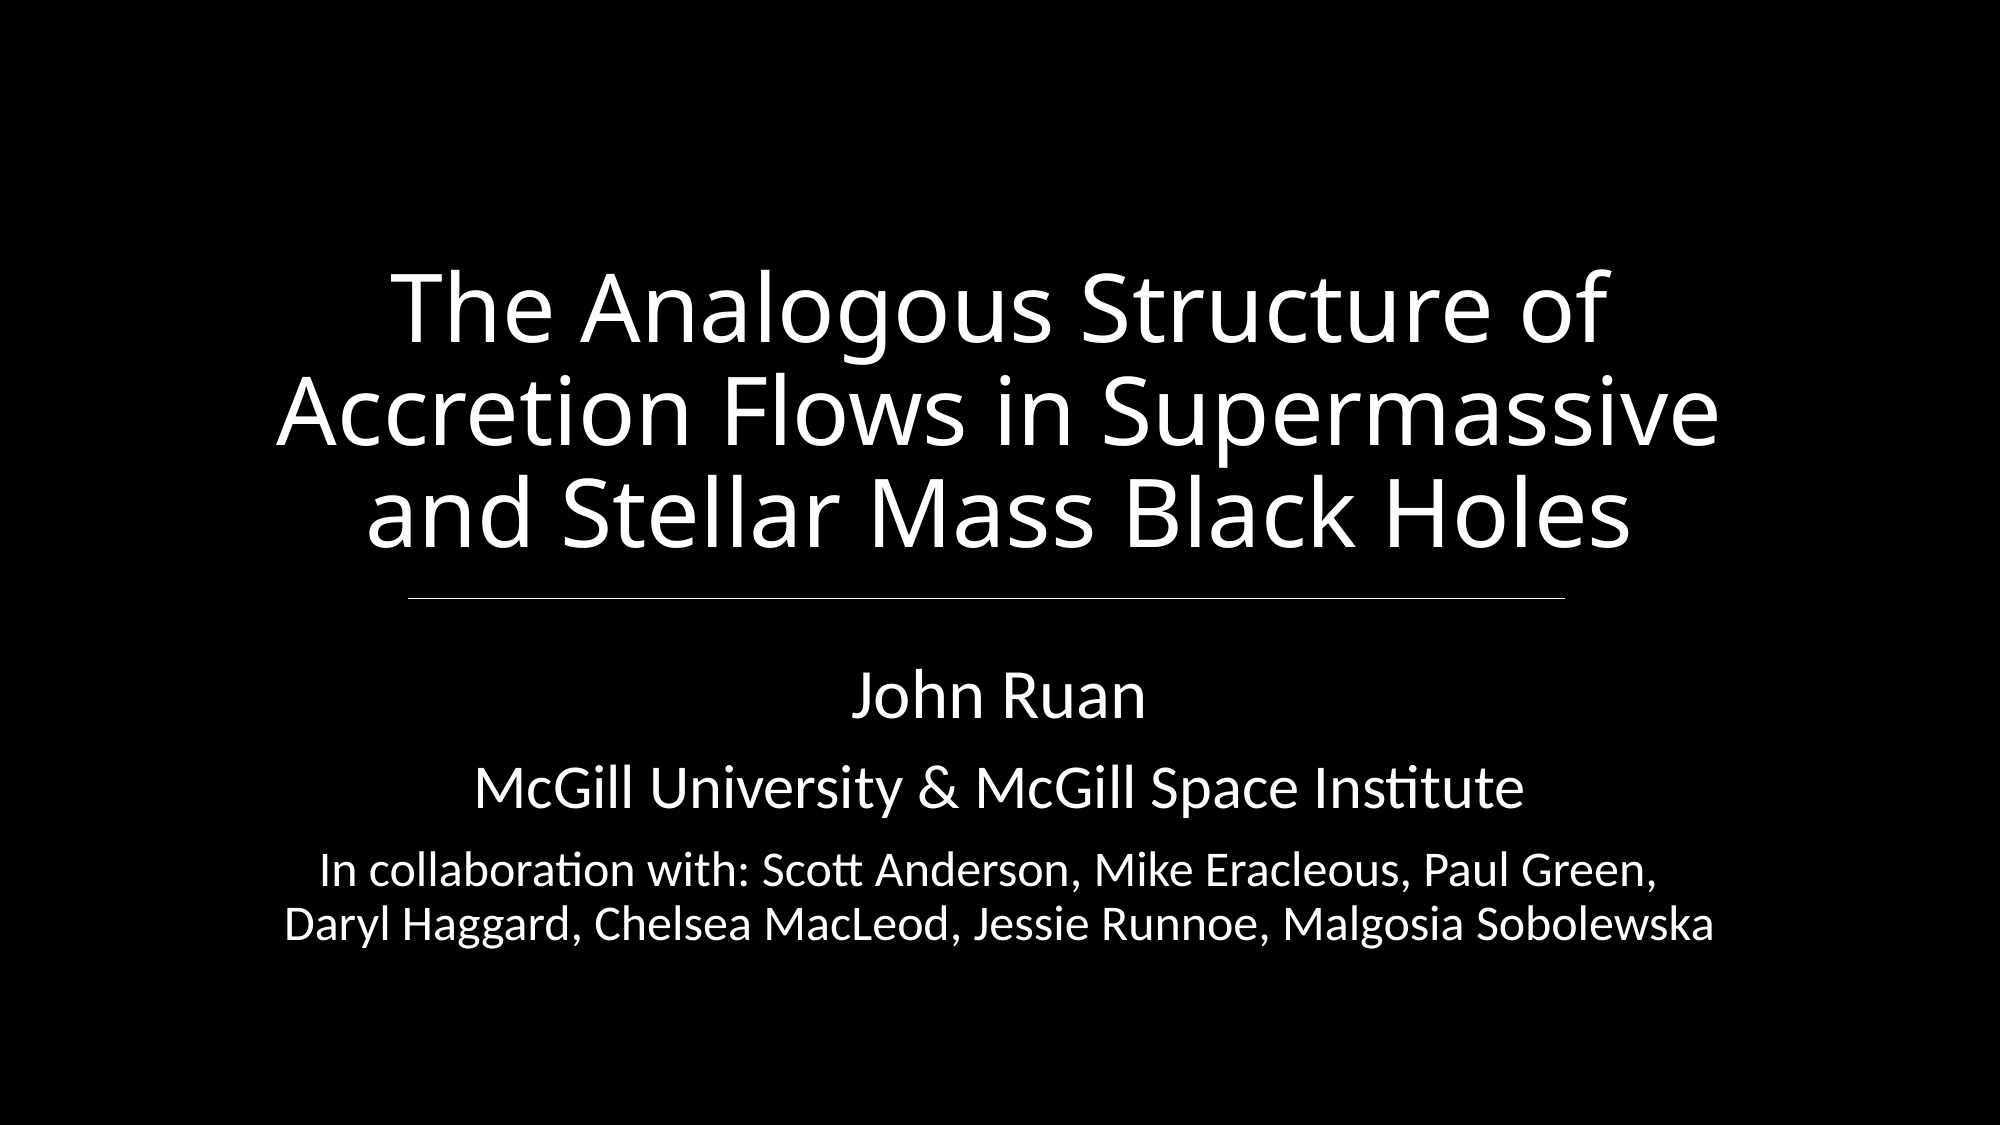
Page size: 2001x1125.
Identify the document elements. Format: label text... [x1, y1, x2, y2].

subtitle John Ruan McGill University & McGill Space Institute In collaboration with: Scott Anderson, Mike Eracleous, Paul Green, Daryl Haggard, Chelsea MacLeod, Jessie Runnoe, Malgosia Sobolewska [249, 650, 1750, 1103]
title The Analogous Structure of Accretion Flows in Supermassive and Stellar Mass Black Holes [249, 184, 1750, 576]
